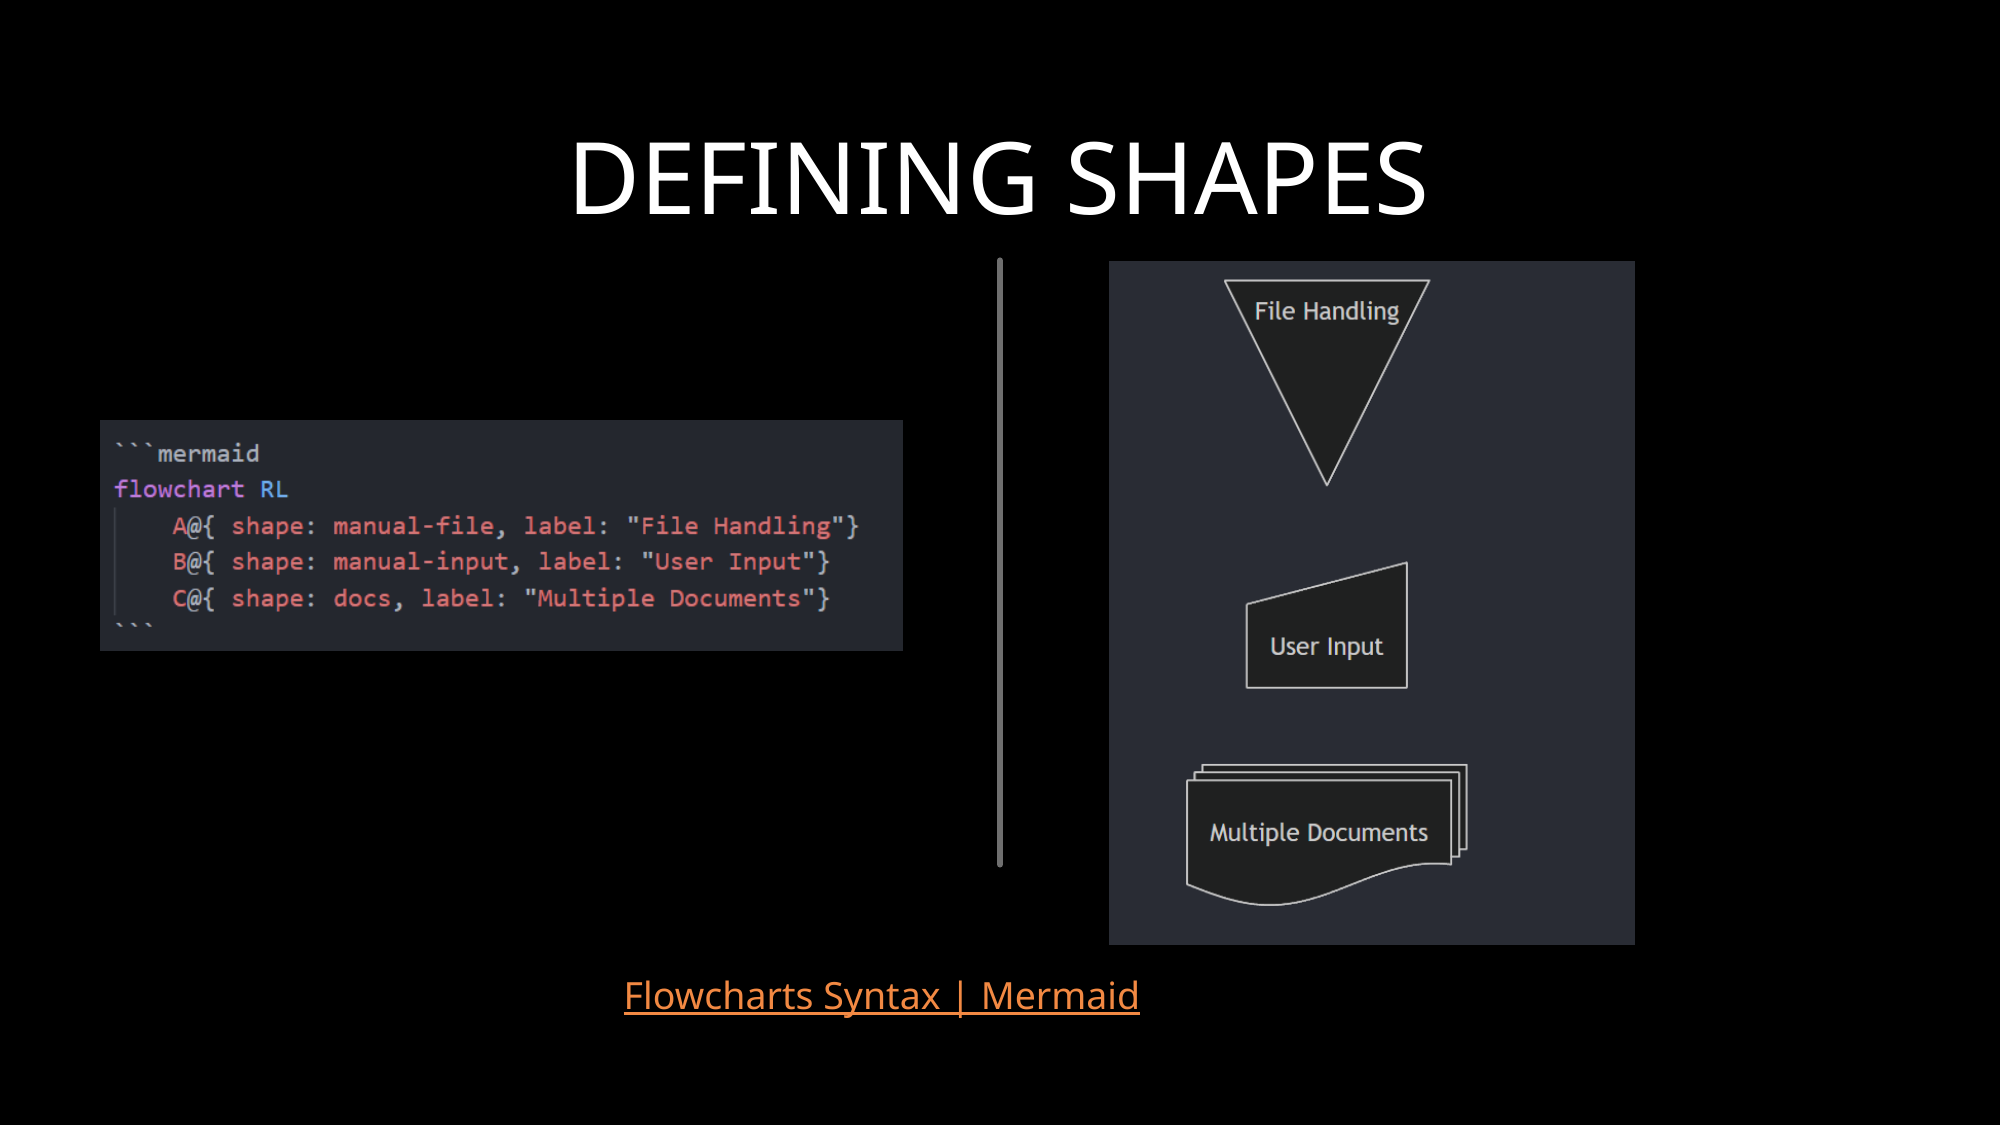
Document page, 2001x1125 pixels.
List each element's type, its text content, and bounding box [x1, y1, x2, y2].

picture [1108, 261, 1636, 945]
title Defining Shapes [287, 99, 1711, 242]
text_box Flowcharts Syntax | Mermaid [608, 964, 1610, 1031]
picture [99, 420, 903, 651]
